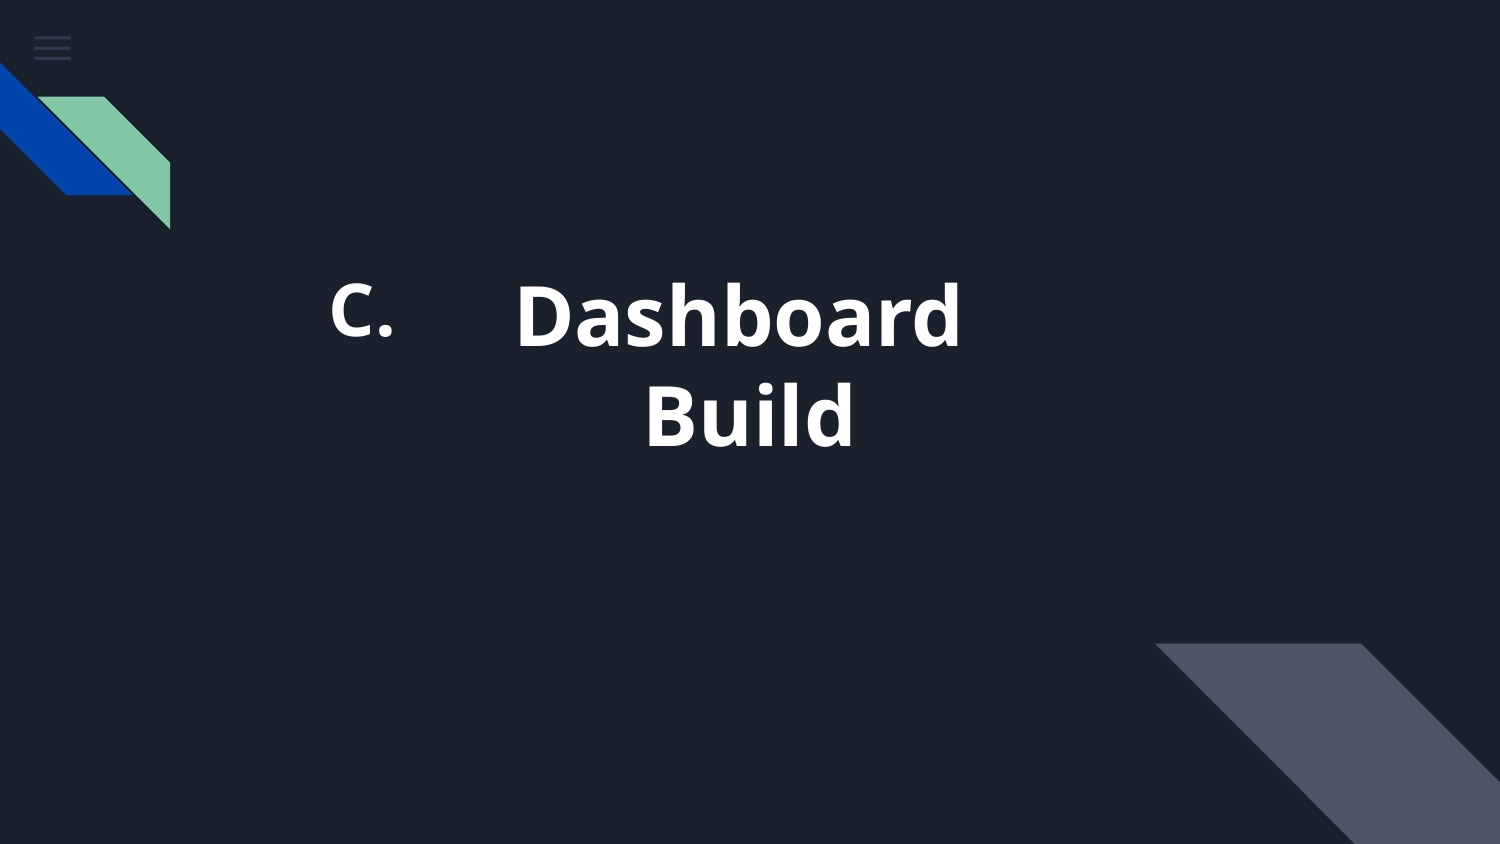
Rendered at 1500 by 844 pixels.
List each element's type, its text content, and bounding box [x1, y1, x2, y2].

text_box C. [313, 248, 1187, 366]
text_box [1154, 643, 1500, 844]
title Dashboard Build [359, 366, 1141, 596]
